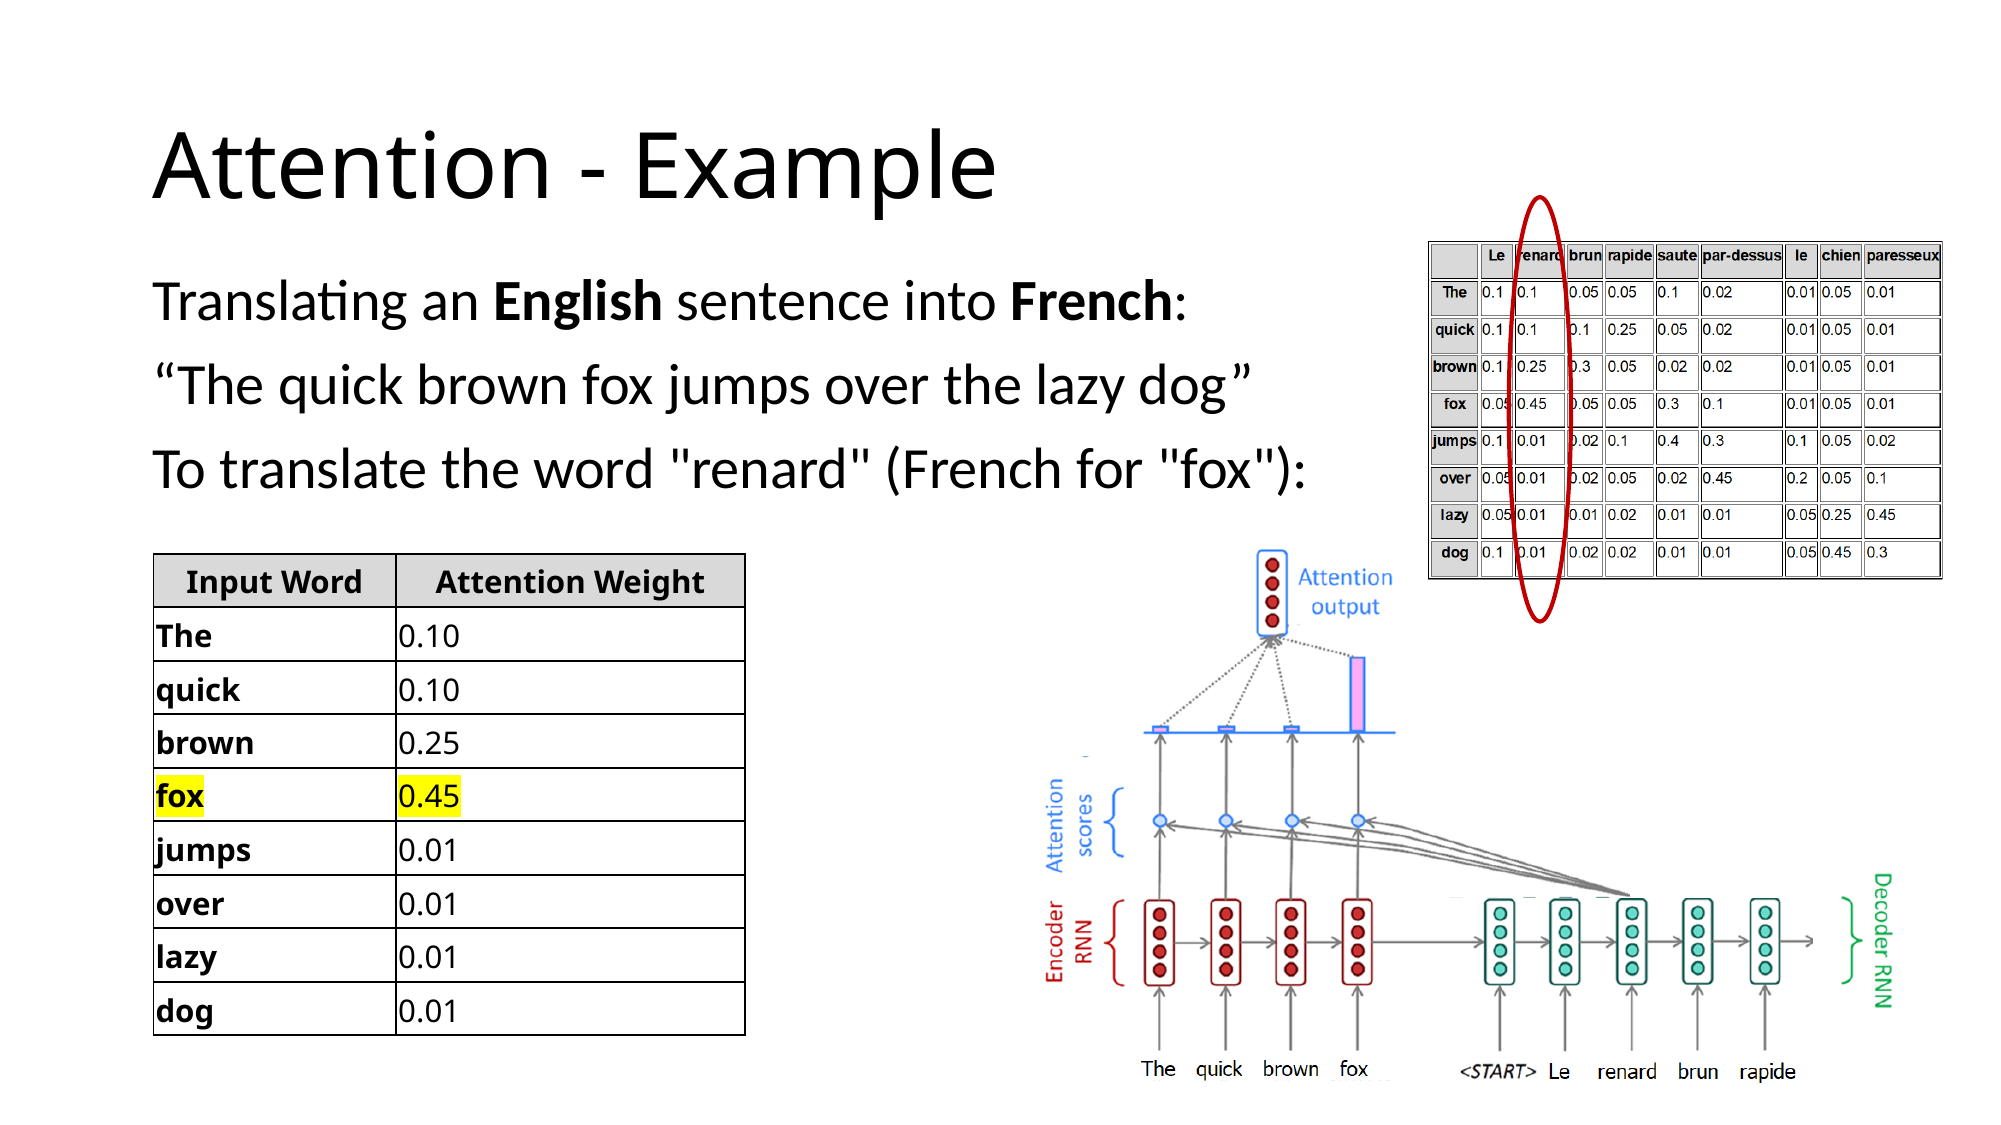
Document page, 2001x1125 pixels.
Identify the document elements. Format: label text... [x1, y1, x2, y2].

title Attention - Example [137, 59, 1863, 262]
table_cell 0.10 [397, 662, 744, 713]
table_cell over [154, 876, 395, 927]
table_cell 0.01 [397, 983, 744, 1034]
table_header Input Word [154, 555, 395, 606]
table_cell The [154, 608, 395, 660]
table_cell 0.01 [397, 929, 744, 981]
table_cell quick [154, 662, 395, 713]
table_cell 0.01 [397, 822, 744, 874]
table_cell lazy [154, 929, 395, 981]
table_cell fox [154, 769, 395, 820]
table_cell 0.25 [397, 715, 744, 767]
table_cell dog [154, 983, 395, 1034]
list Translating an English sentence into French: “The quick brown fox jumps over the lazy dog” To translate the word "renard" (French for "fox"): [137, 262, 1428, 977]
table_header Attention Weight [397, 555, 744, 606]
table_cell 0.10 [397, 608, 744, 660]
picture [1022, 241, 1943, 1098]
table_cell 0.45 [397, 769, 744, 820]
table_cell 0.01 [397, 876, 744, 927]
text_box [1519, 196, 1560, 241]
table_cell jumps [154, 822, 395, 874]
table_cell brown [154, 715, 395, 767]
